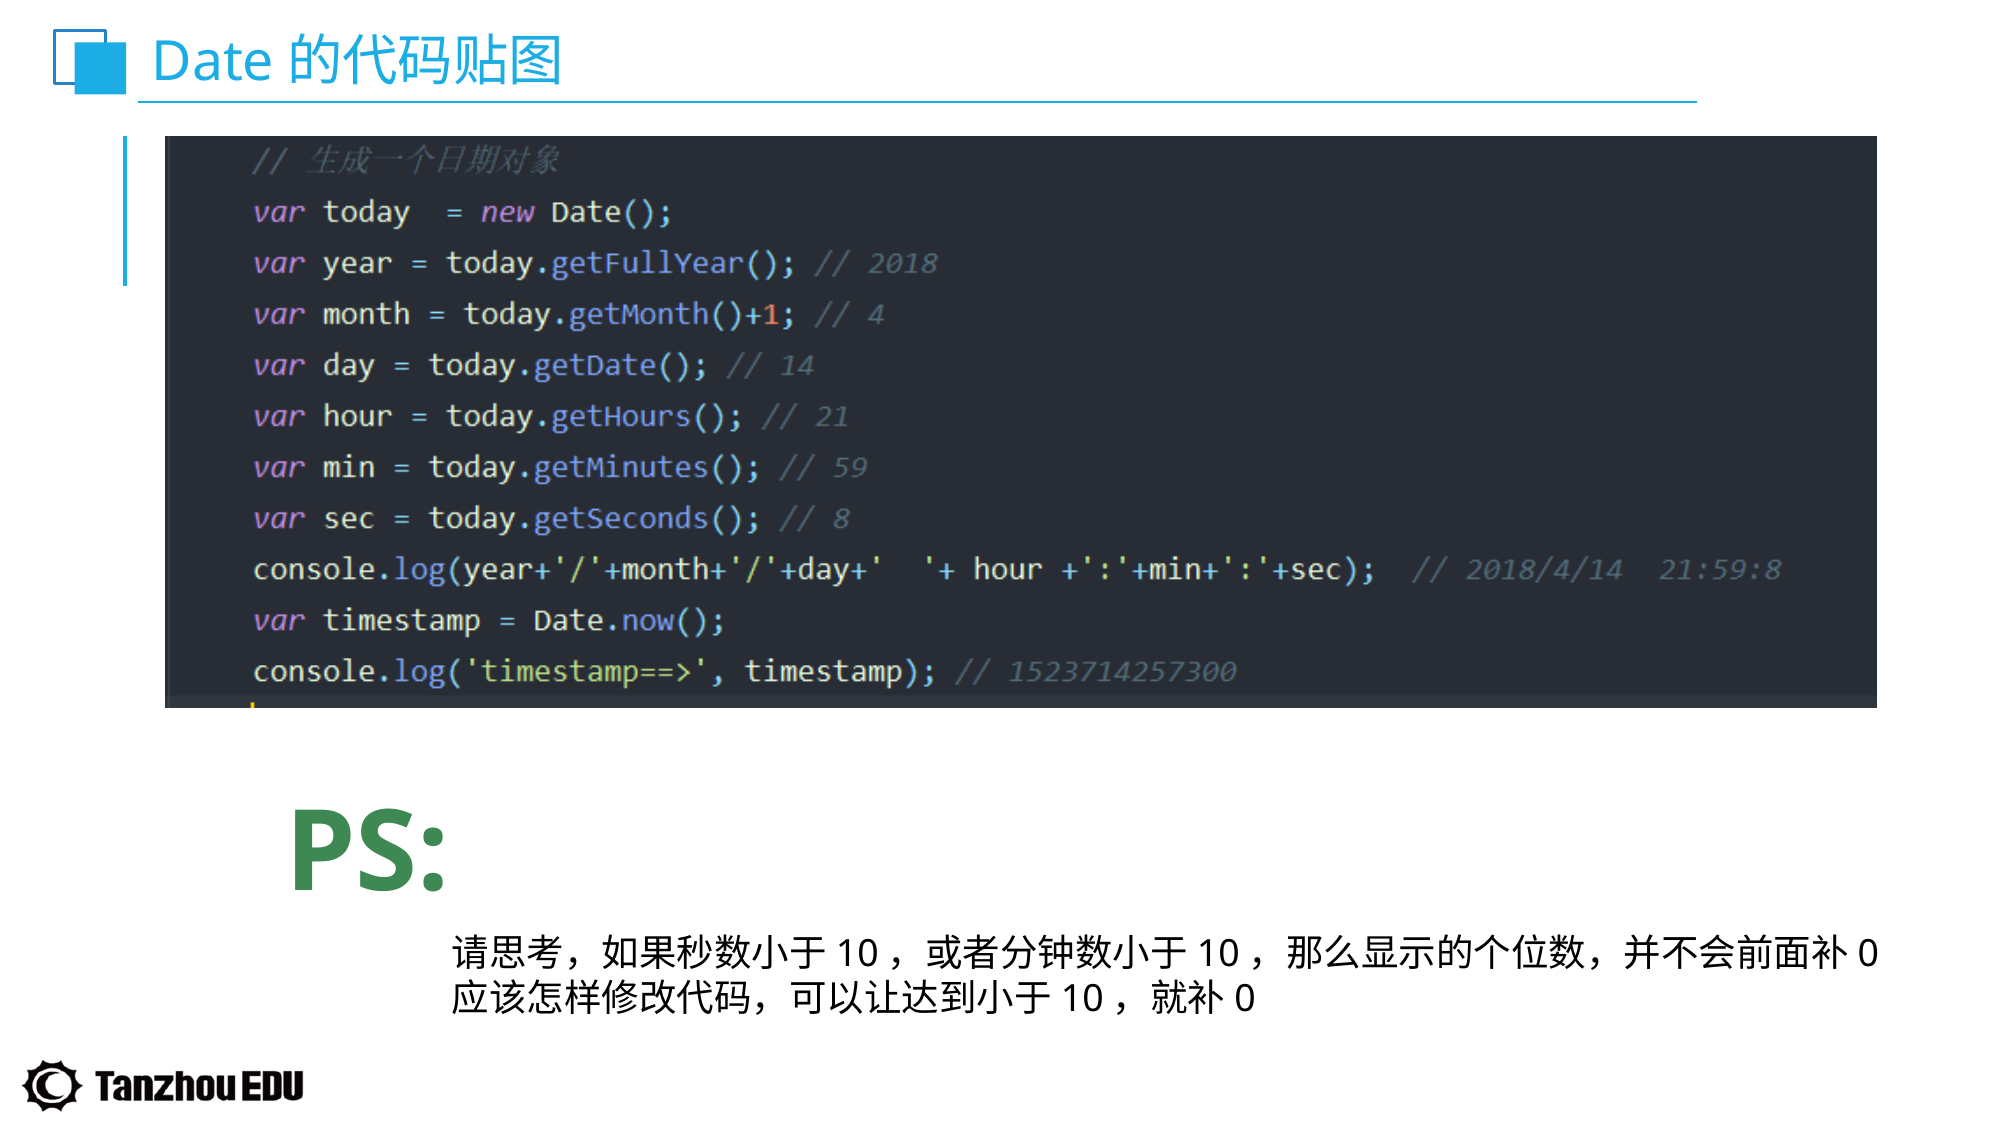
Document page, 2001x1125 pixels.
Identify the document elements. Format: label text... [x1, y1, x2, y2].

text_box Date的代码贴图 [141, 34, 732, 90]
text_box 请思考，如果秒数小于10，或者分钟数小于10，那么显示的个位数，并不会前面补0 应该怎样修改代码，可以让达到小于10，就补0 [437, 921, 1894, 1027]
picture [2, 1031, 328, 1125]
picture [164, 136, 1877, 708]
text_box PS: [270, 770, 466, 921]
